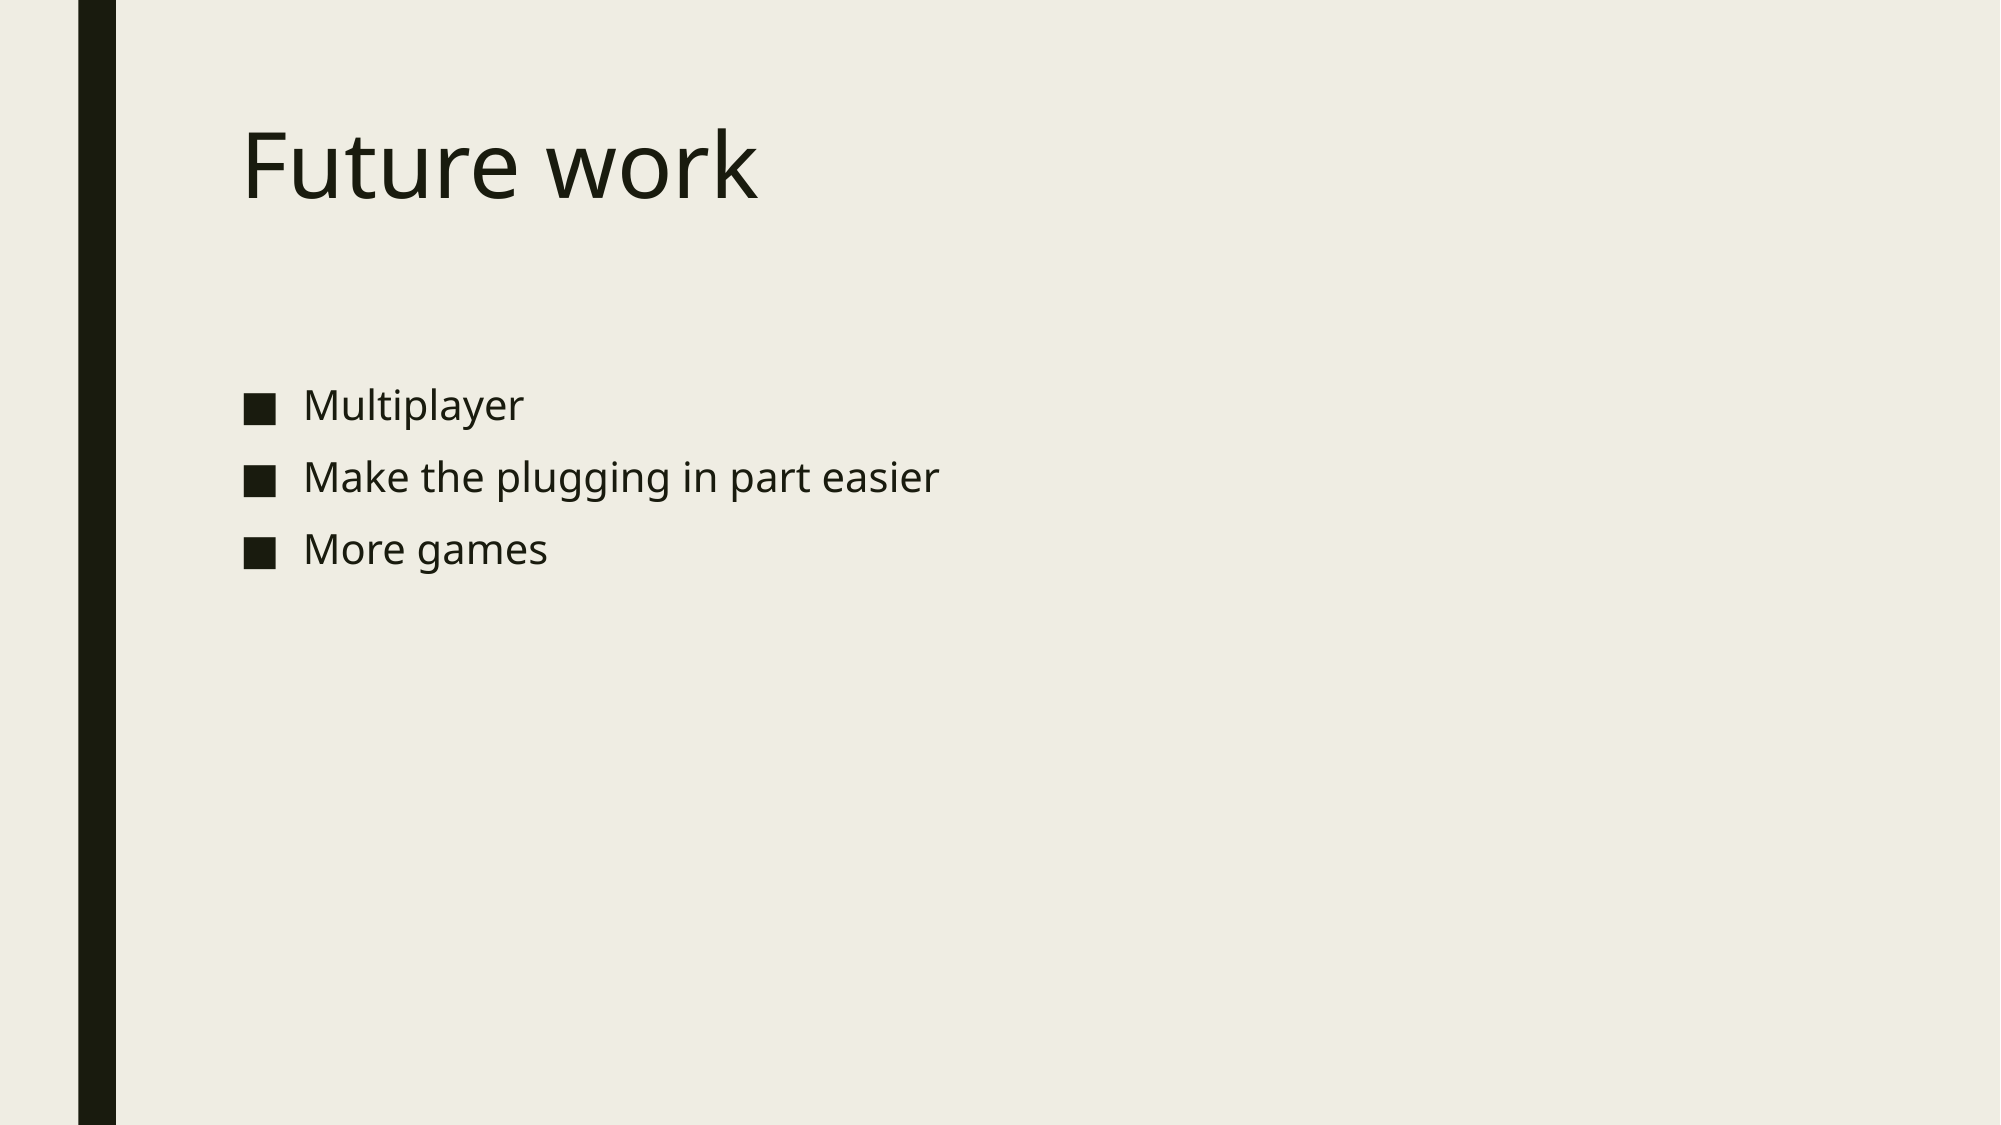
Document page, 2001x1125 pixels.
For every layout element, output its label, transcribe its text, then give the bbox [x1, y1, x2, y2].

list Multiplayer Make the plugging in part easier More games [225, 375, 1800, 963]
title Future work [225, 112, 1800, 357]
